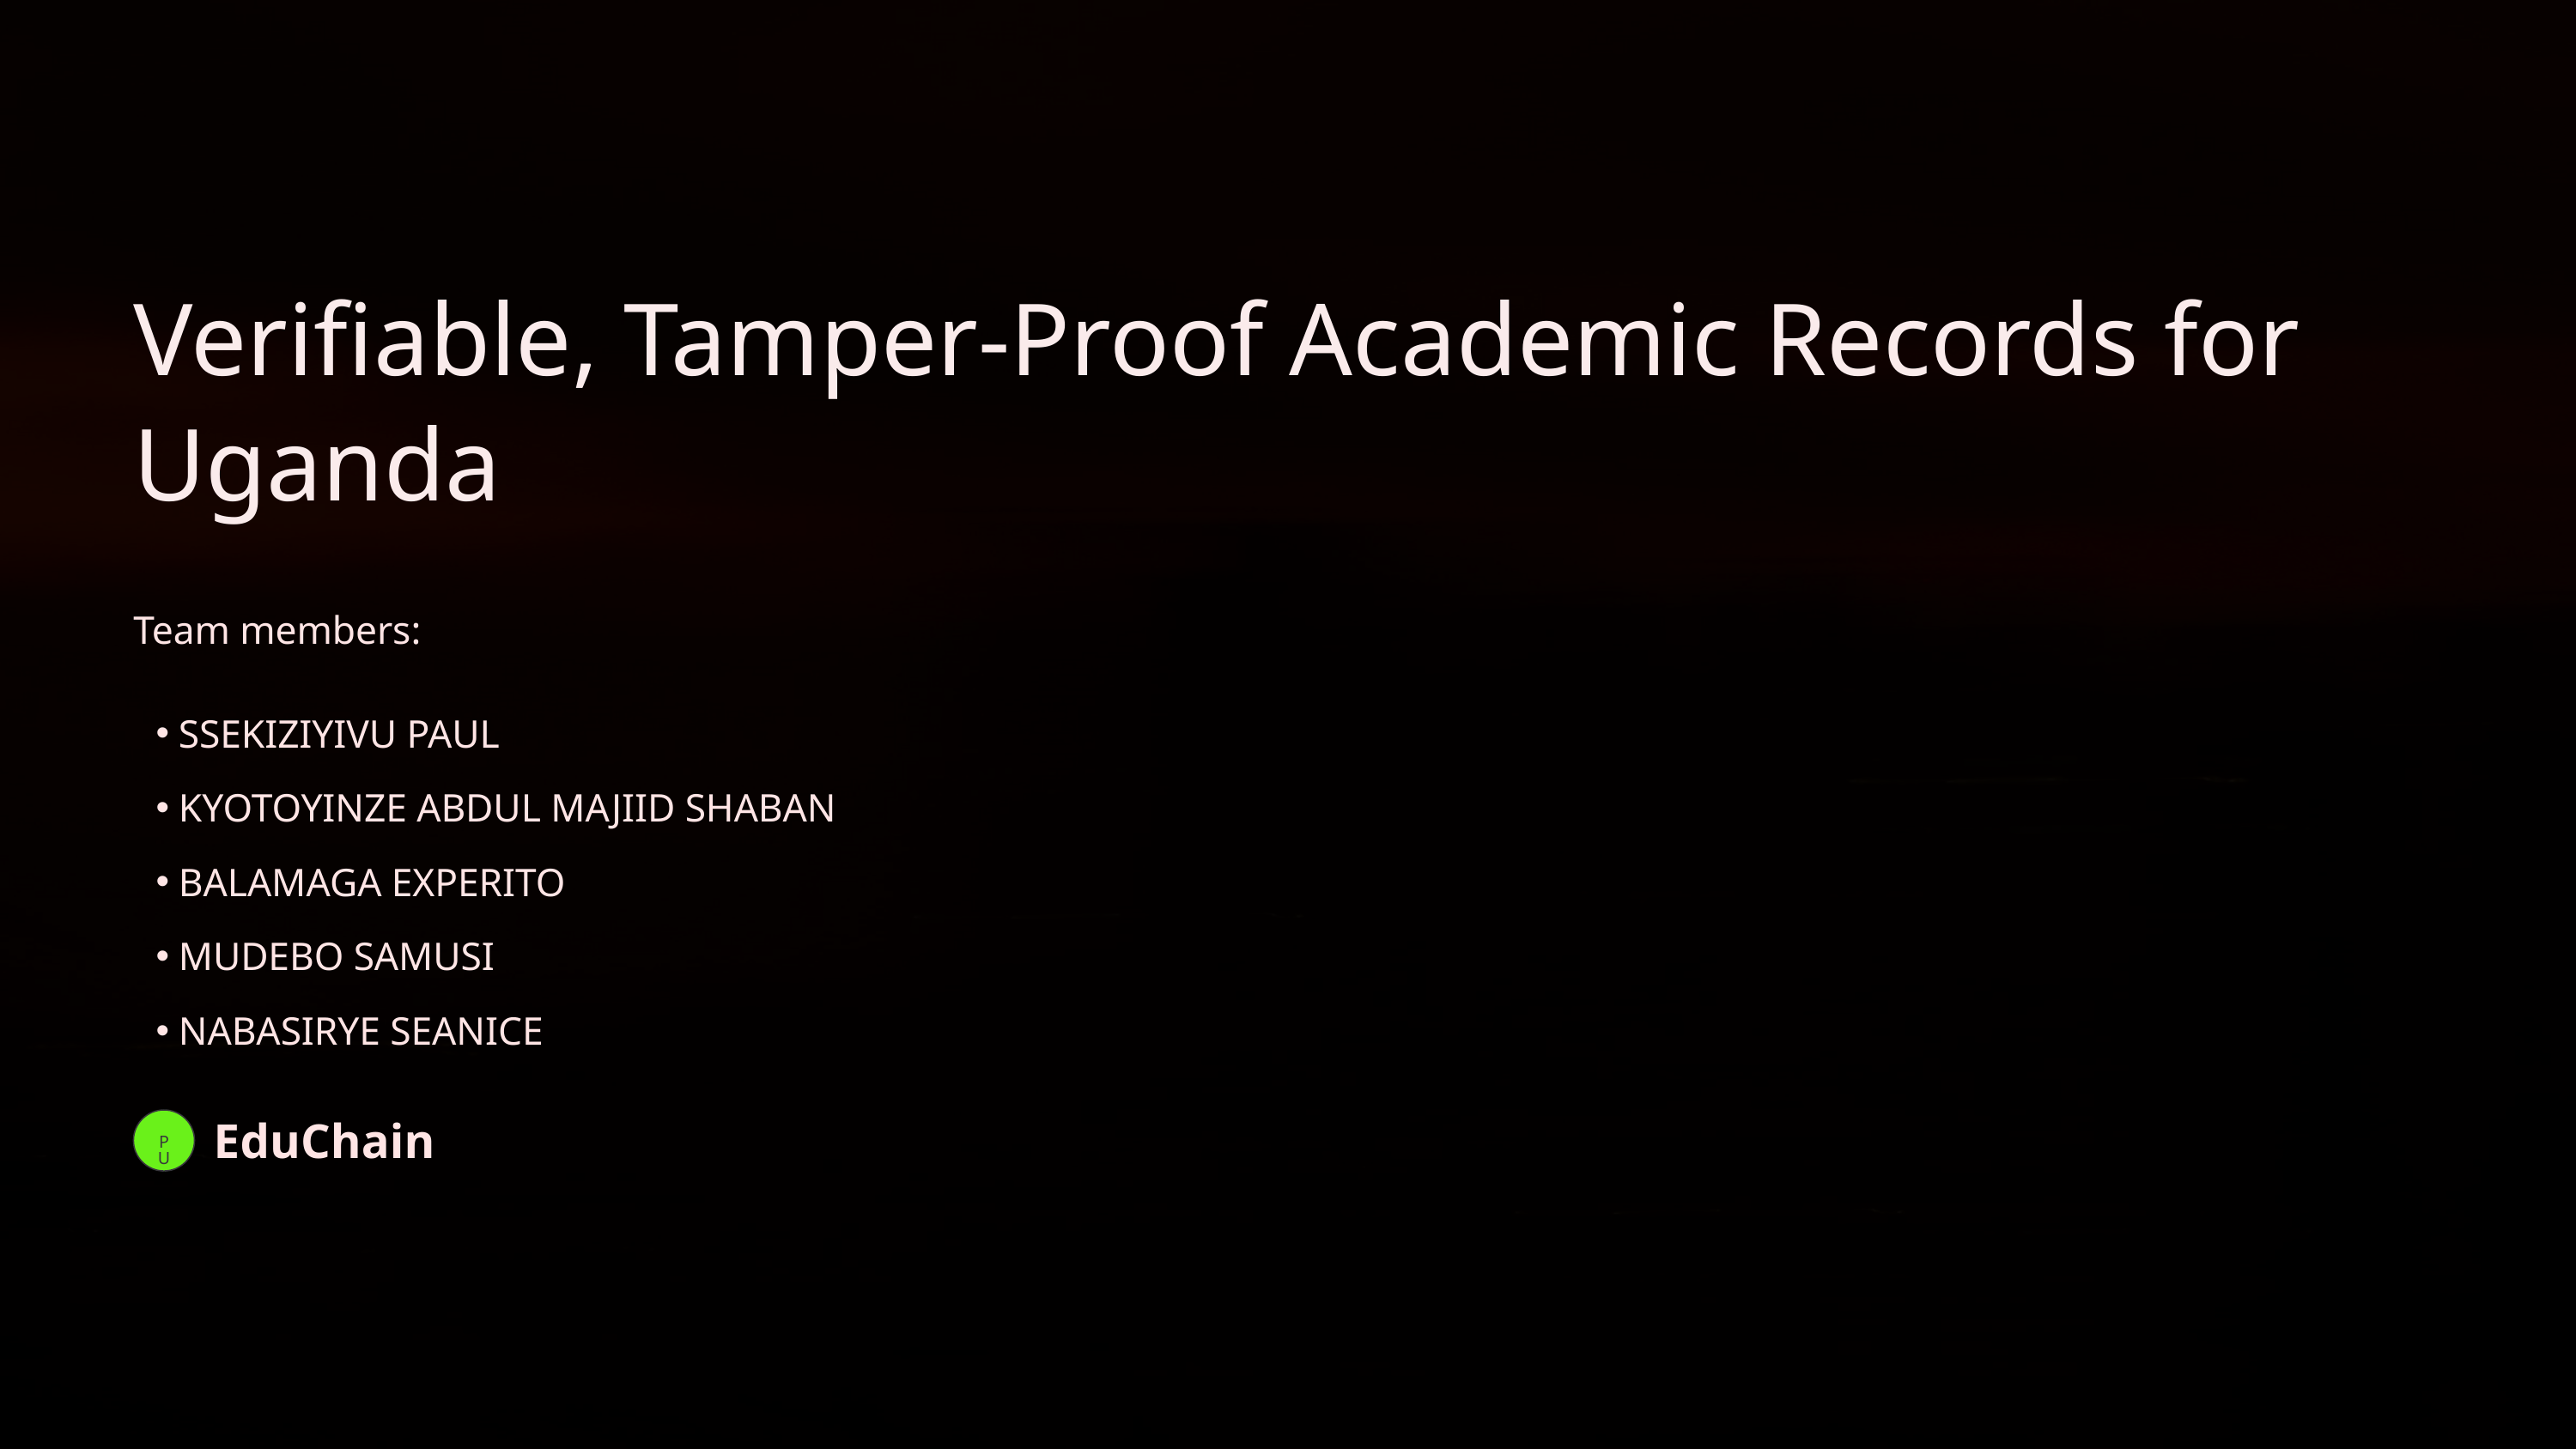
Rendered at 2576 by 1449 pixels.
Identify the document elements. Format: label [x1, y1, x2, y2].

text_box [132, 1108, 196, 1173]
text_box [0, 0, 2576, 1449]
